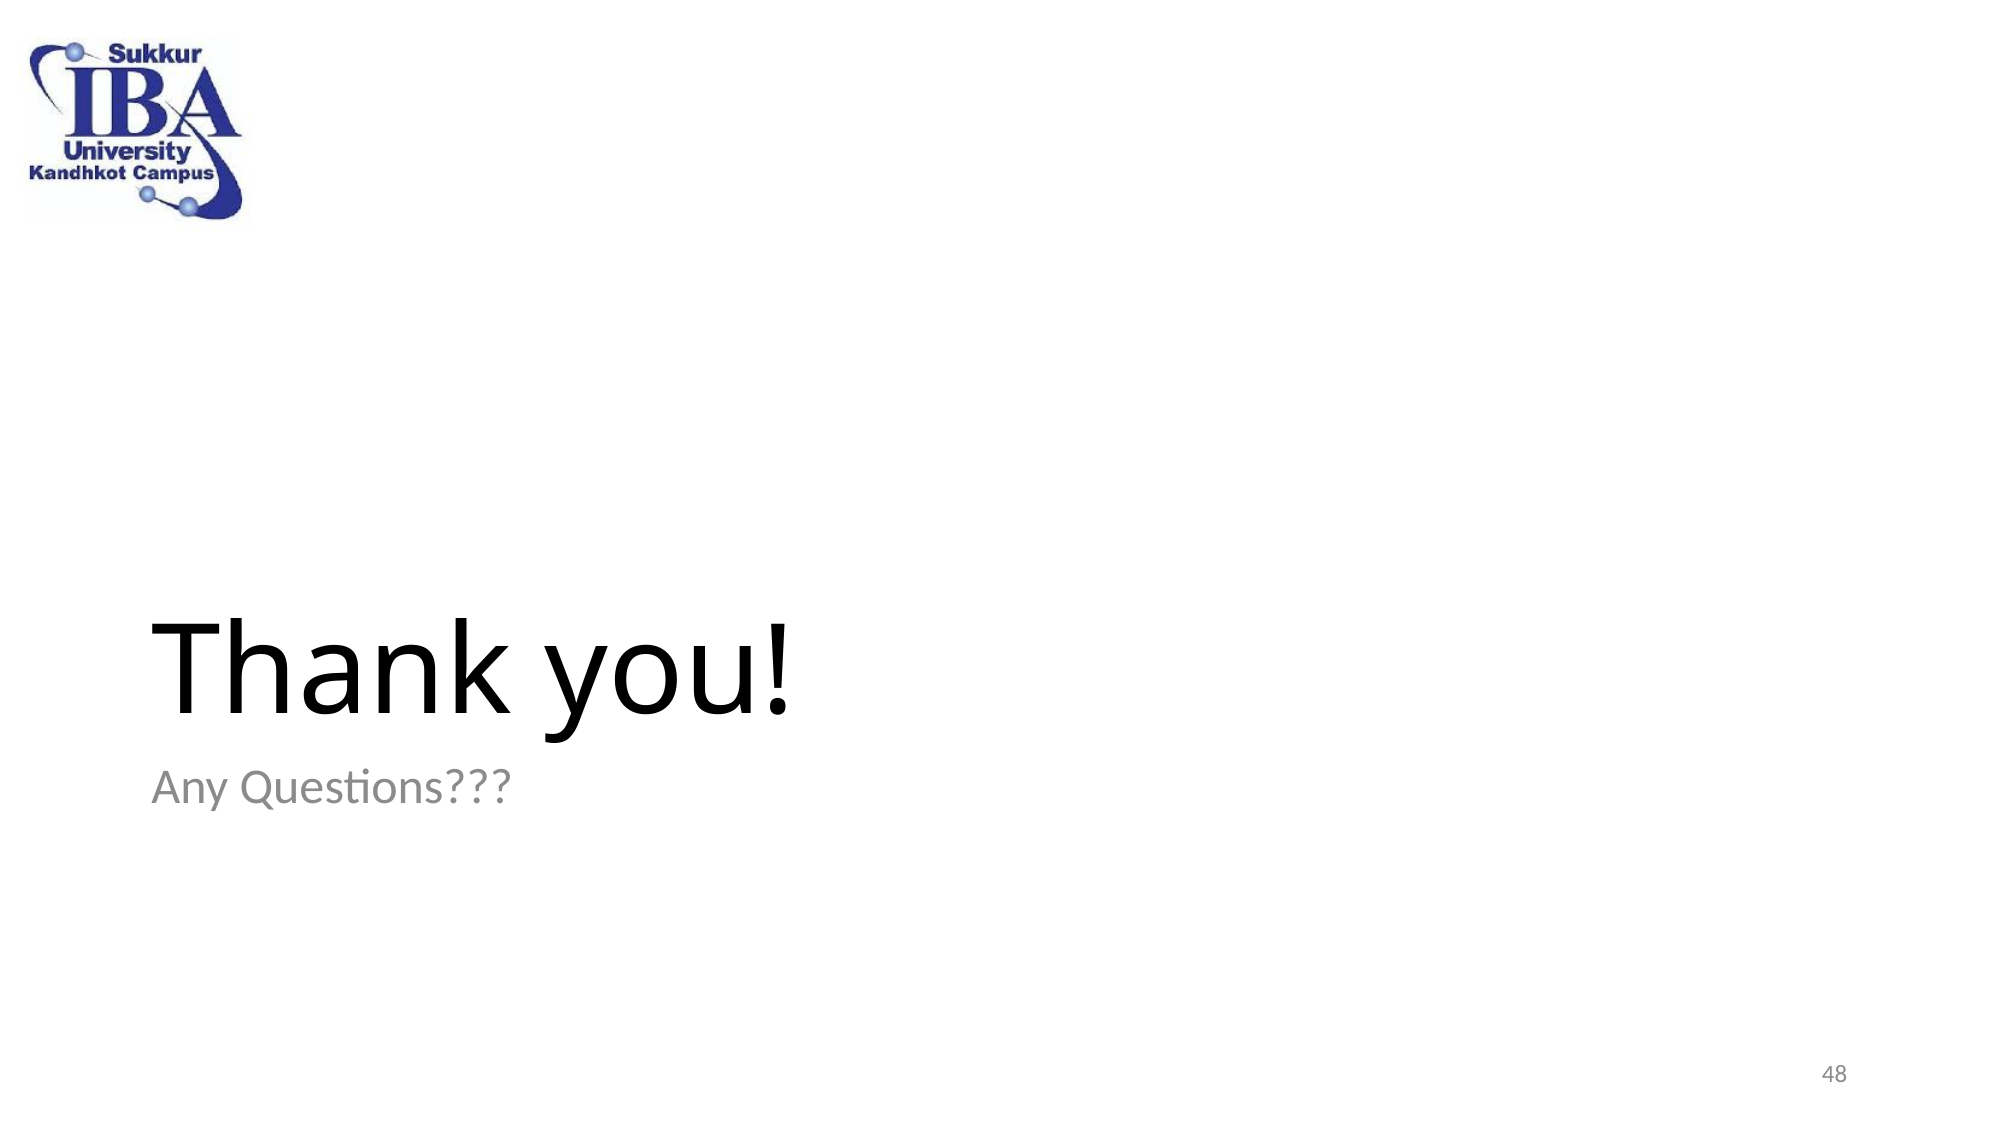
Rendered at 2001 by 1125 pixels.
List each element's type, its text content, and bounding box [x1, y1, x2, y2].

title Thank you! [136, 280, 1862, 749]
list Any Questions??? [136, 752, 1862, 999]
picture [0, 0, 271, 271]
slide_number 48 [1412, 1042, 1863, 1103]
